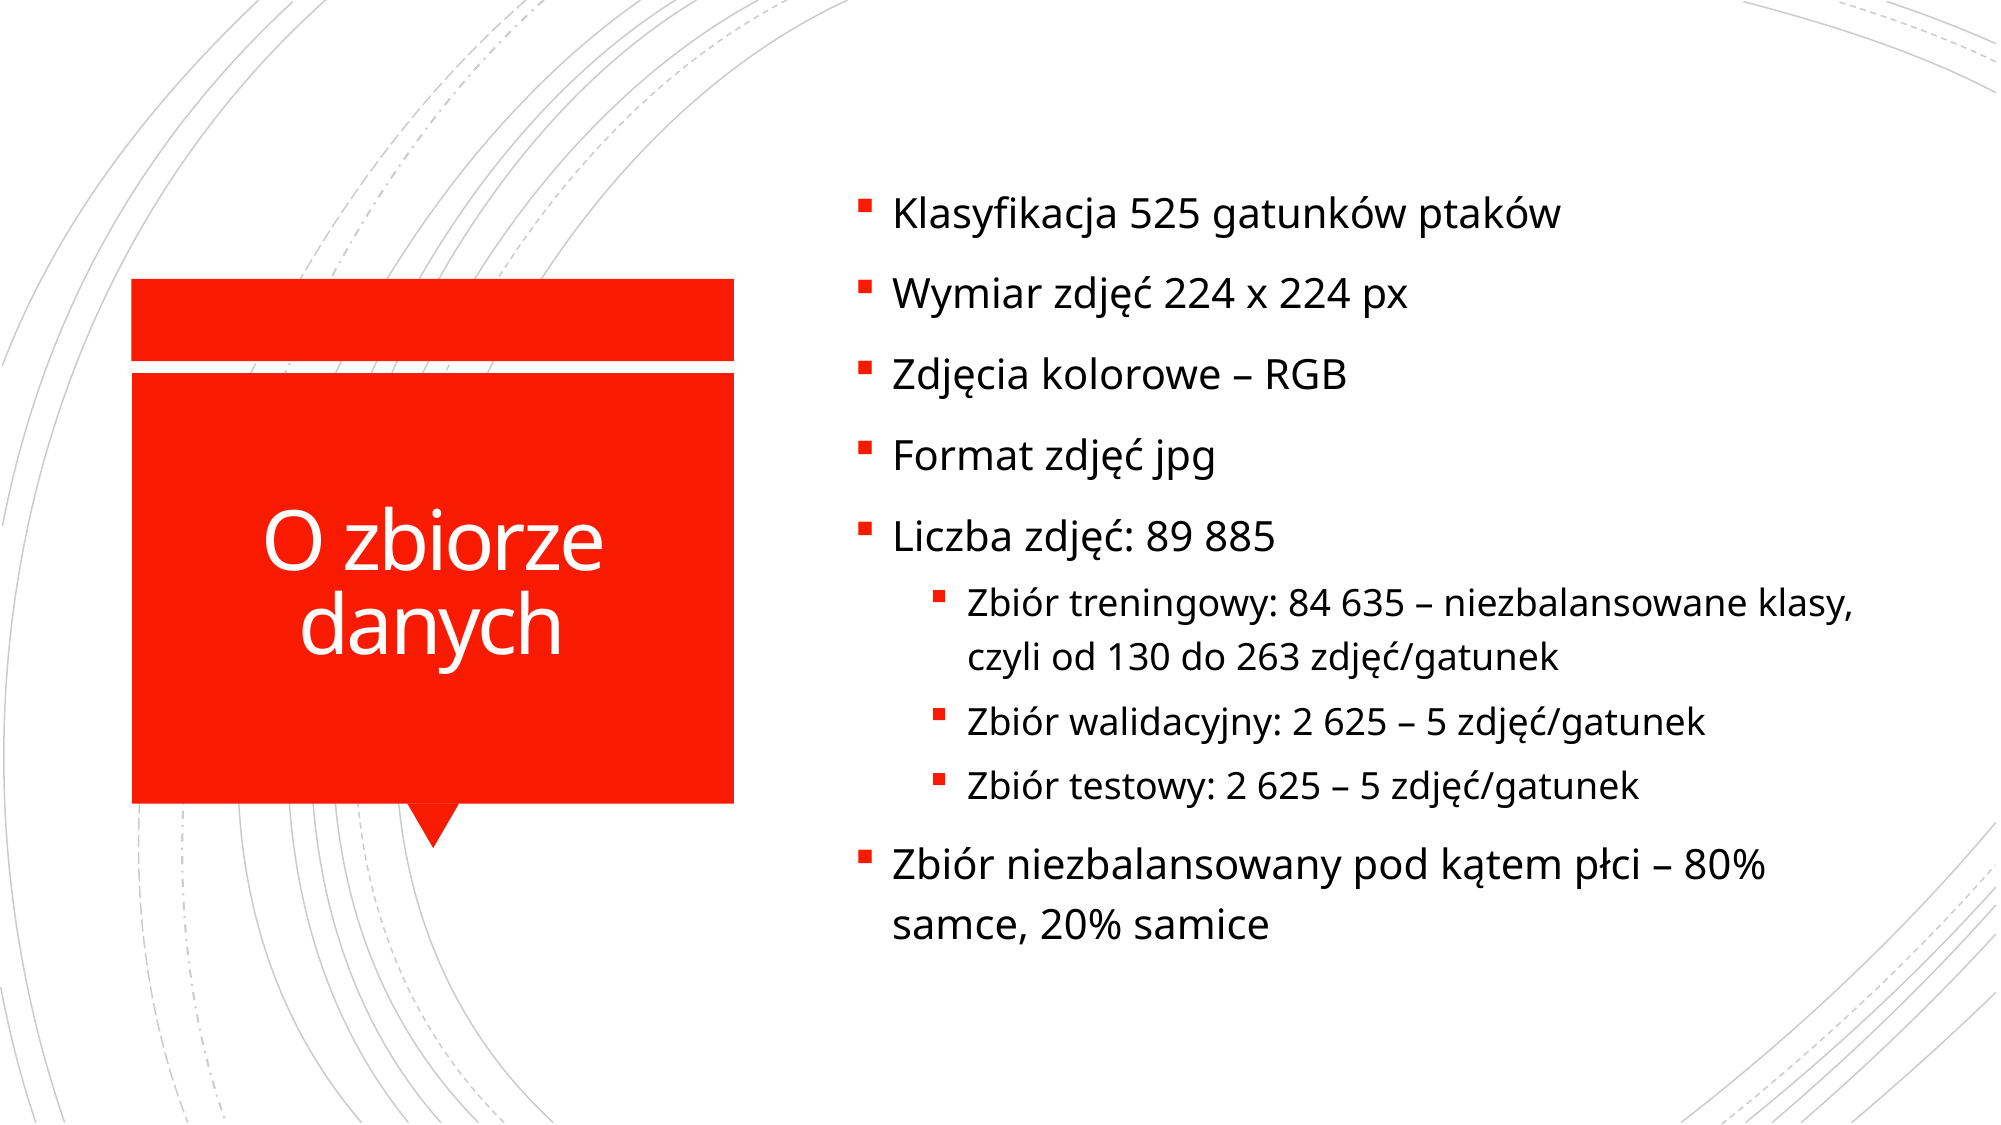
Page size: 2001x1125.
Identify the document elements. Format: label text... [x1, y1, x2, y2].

title O zbiorze danych [145, 385, 720, 789]
list Klasyfikacja 525 gatunków ptaków Wymiar zdjęć 224 x 224 px Zdjęcia kolorowe – RGB Format zdjęć jpg Liczba zdjęć: 89 885 Zbiór treningowy: 84 635 – niezbalansowane klasy, czyli od 130 do 263 zdjęć/gatunek Zbiór walidacyjny: 2 625 – 5 zdjęć/gatunek Zbiór testowy: 2 625 – 5 zdjęć/gatunek Zbiór niezbalansowany pod kątem płci – 80% samce, 20% samice [839, 131, 1871, 993]
